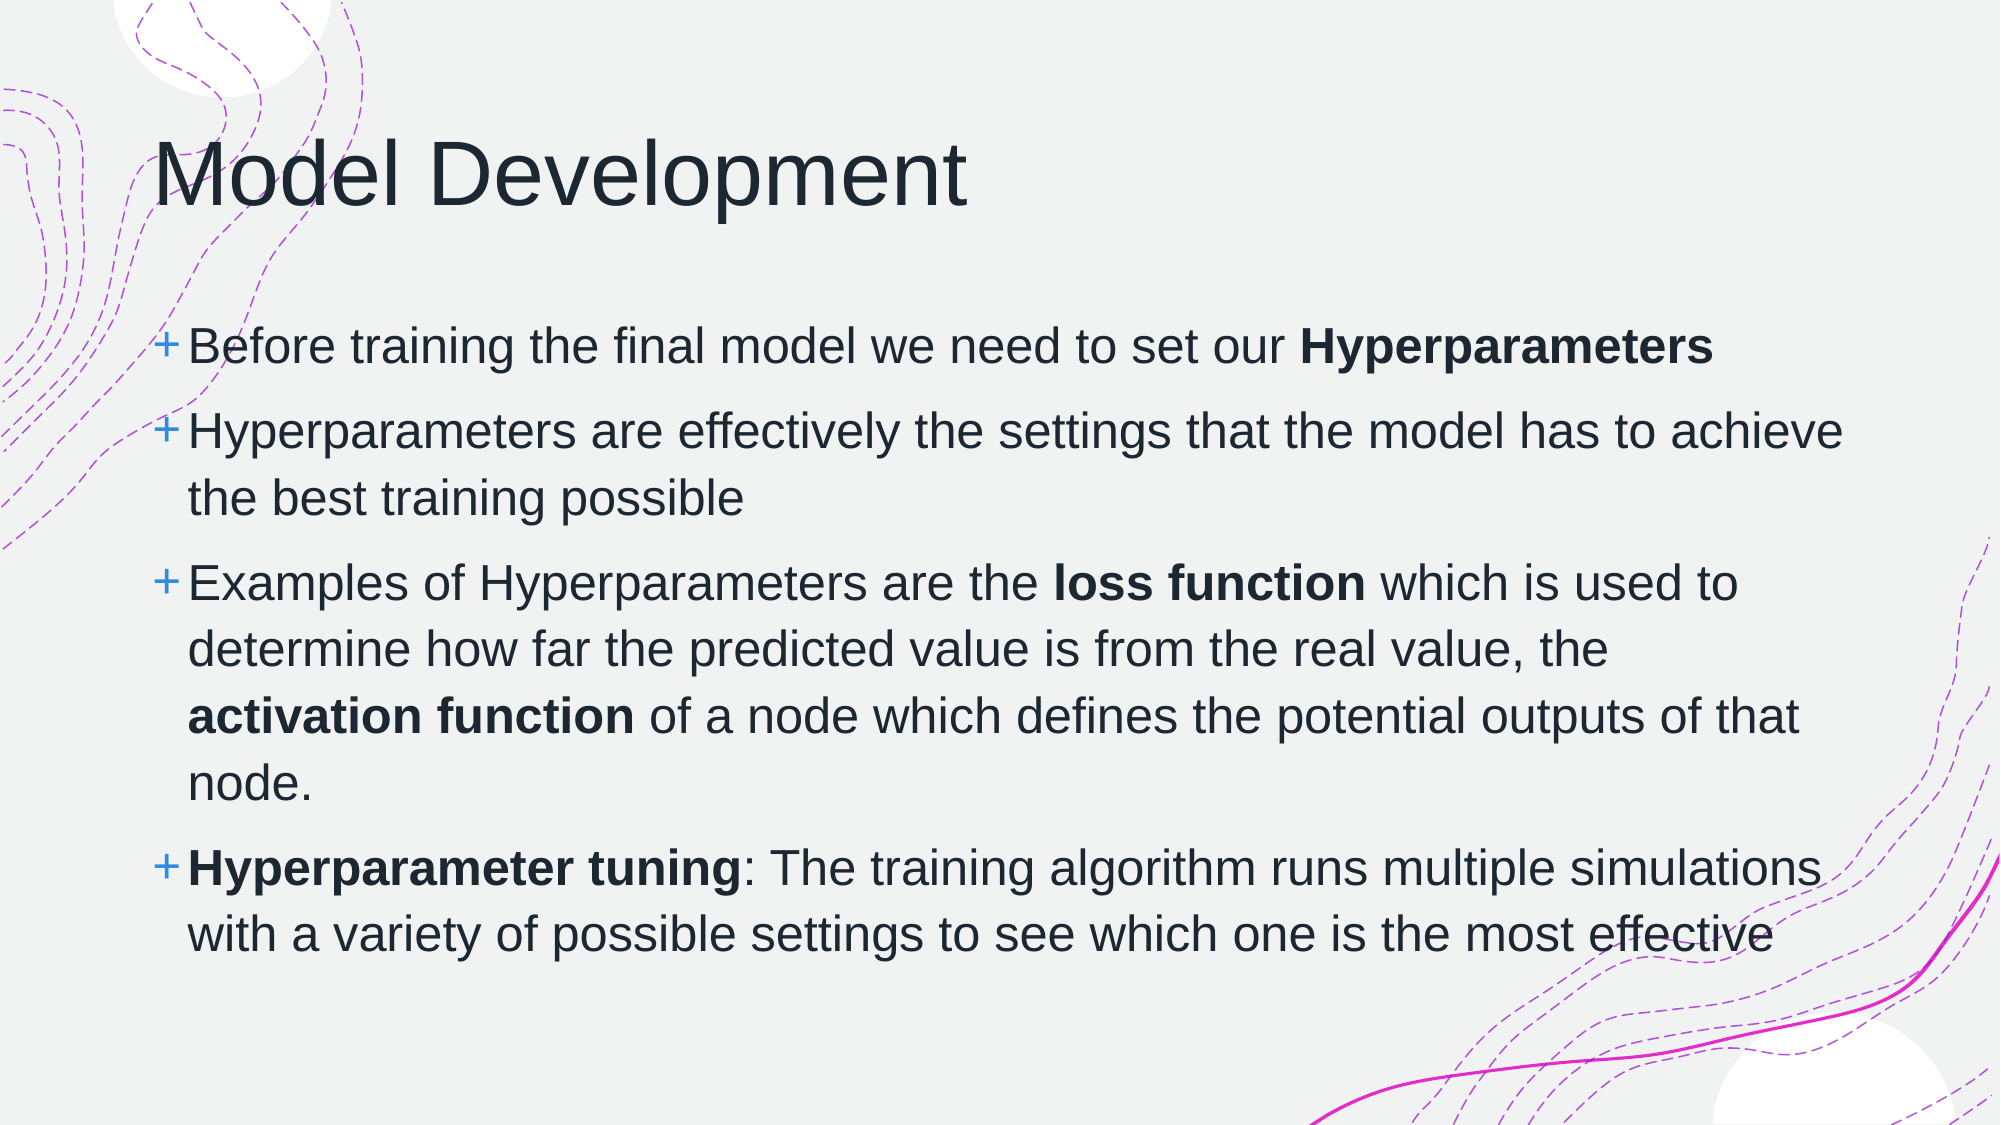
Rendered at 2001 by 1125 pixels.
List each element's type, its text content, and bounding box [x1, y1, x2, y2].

list Before training the final model we need to set our Hyperparameters Hyperparameters are effectively the settings that the model has to achieve the best training possible Examples of Hyperparameters are the loss function which is used to determine how far the predicted value is from the real value, the activation function of a node which defines the potential outputs of that node. Hyperparameter tuning: The training algorithm runs multiple simulations with a variety of possible settings to see which one is the most effective [137, 299, 1863, 1014]
title Model Development [137, 59, 1863, 278]
